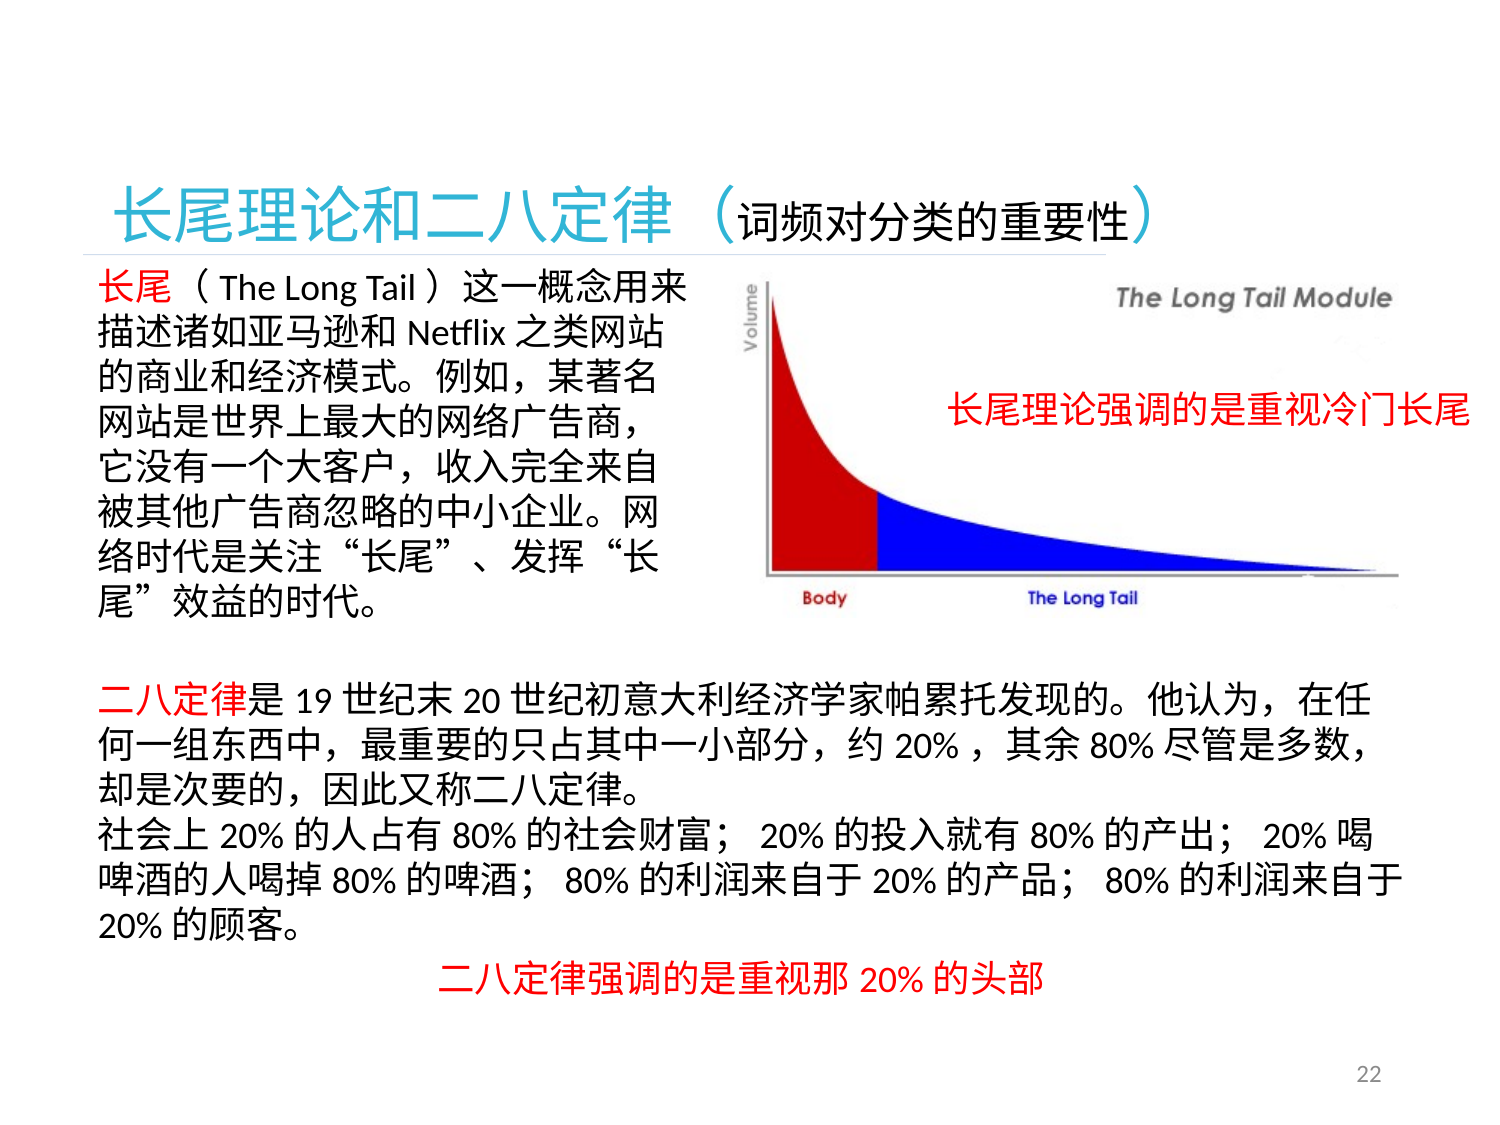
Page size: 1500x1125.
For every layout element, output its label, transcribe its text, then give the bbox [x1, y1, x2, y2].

text_box 长尾（The Long Tail）这一概念用来描述诸如亚马逊和Netflix之类网站的商业和经济模式。例如，某著名网站是世界上最大的网络广告商，它没有一个大客户，收入完全来自被其他广告商忽略的中小企业。网络时代是关注“长尾”、发挥“长尾”效益的时代。 [83, 255, 713, 631]
text_box 二八定律是19世纪末20世纪初意大利经济学家帕累托发现的。他认为，在任何一组东西中，最重要的只占其中一小部分，约20%，其余80%尽管是多数，却是次要的，因此又称二八定律。 社会上20%的人占有80%的社会财富；20%的投入就有80%的产出；20%喝啤酒的人喝掉80%的啤酒；80%的利润来自于20%的产品；80%的利润来自于20%的顾客。 [83, 668, 1423, 954]
text_box 二八定律强调的是重视那20%的头部 [422, 947, 1173, 1008]
text_box 长尾理论强调的是重视冷门长尾 [1423, 378, 1500, 438]
picture [712, 259, 1423, 618]
text_box 长尾理论和二八定律（词频对分类的重要性） [96, 169, 1471, 259]
slide_number 22 [1059, 1042, 1397, 1103]
